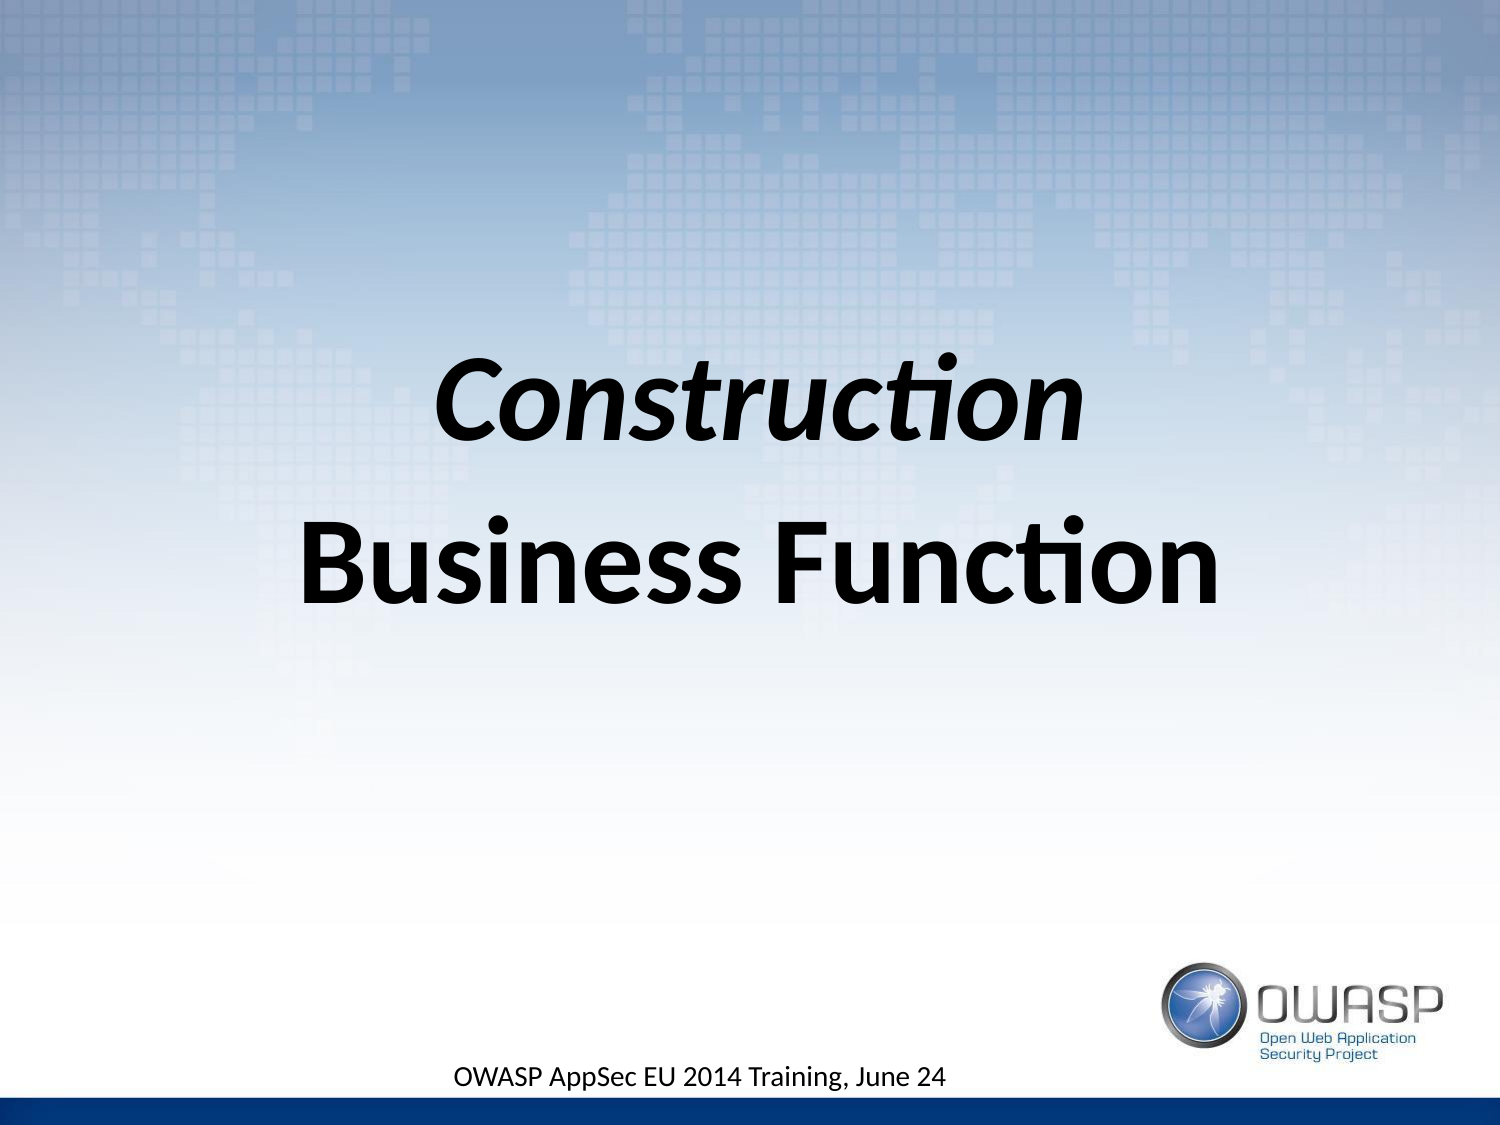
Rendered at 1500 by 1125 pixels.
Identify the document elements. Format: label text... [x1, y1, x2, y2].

footer OWASP AppSec EU 2014 Training, June 24 [258, 1042, 1142, 1103]
picture [0, 0, 1500, 1125]
list Construction Business Function [75, 136, 1425, 1028]
